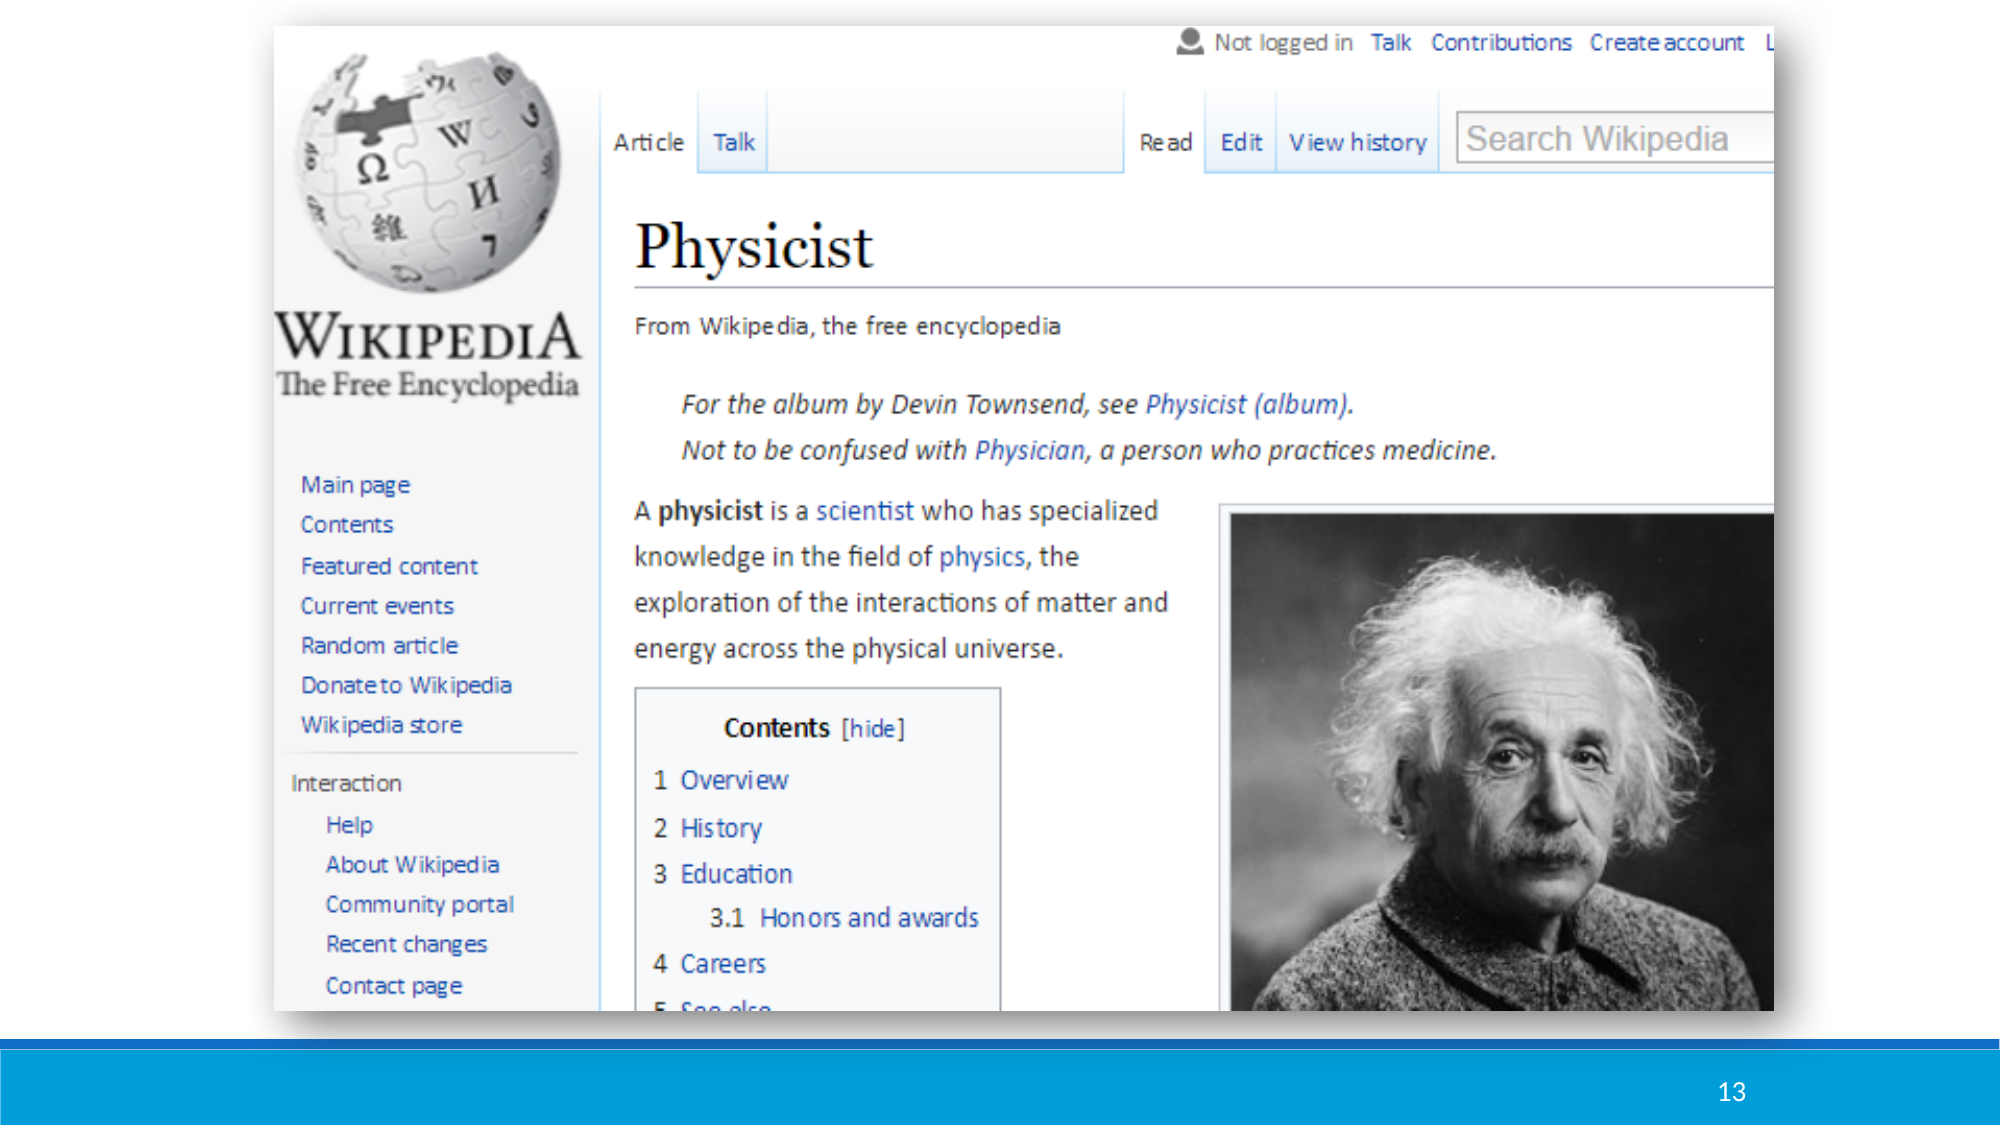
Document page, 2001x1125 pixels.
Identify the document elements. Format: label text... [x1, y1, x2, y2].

slide_number 13 [1624, 1059, 1840, 1120]
picture [273, 25, 1774, 1011]
